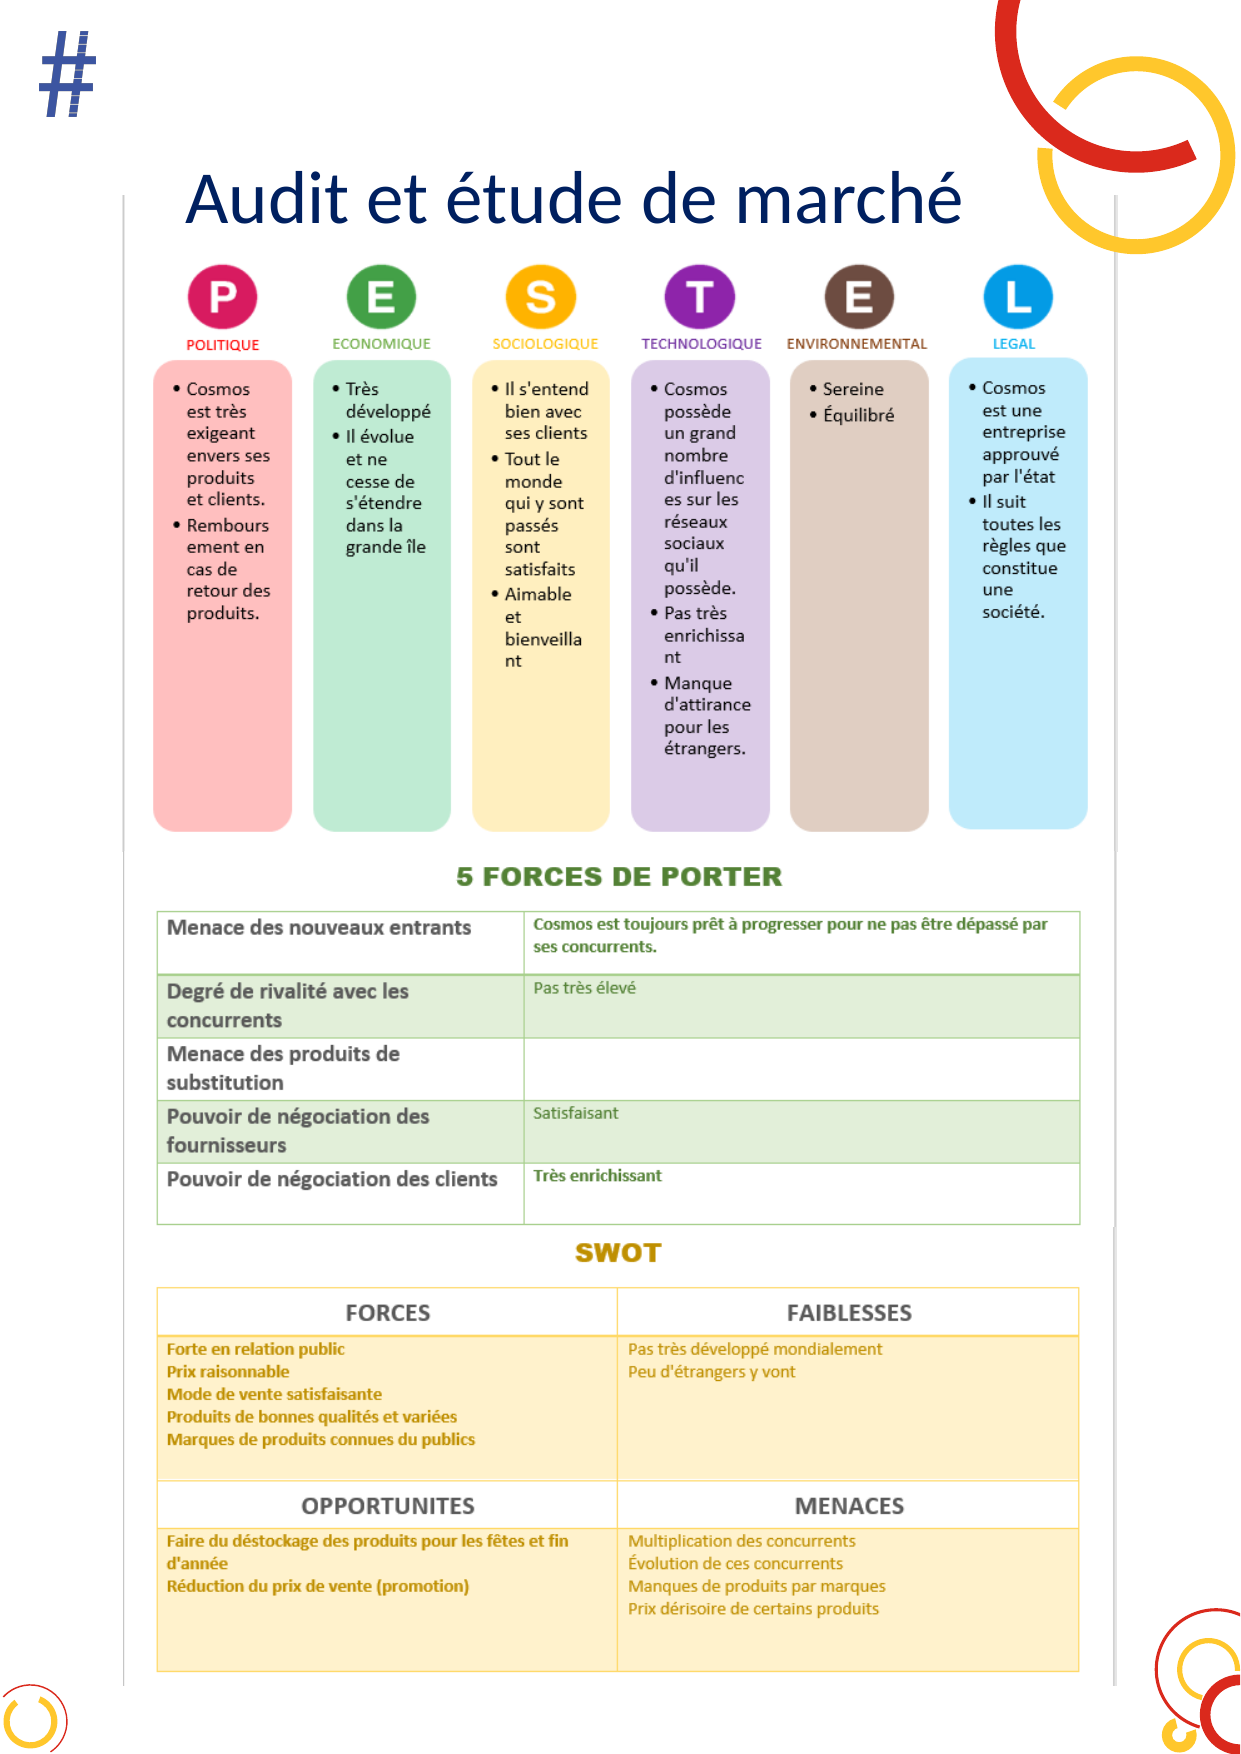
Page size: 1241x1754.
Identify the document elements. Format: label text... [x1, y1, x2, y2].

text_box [1154, 1608, 1241, 1754]
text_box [994, 0, 1241, 255]
text_box [2, 1695, 59, 1750]
picture [122, 195, 1118, 1686]
text_box Audit et étude de marché [123, 140, 994, 195]
text_box [1, 1683, 69, 1754]
picture [39, 31, 96, 117]
